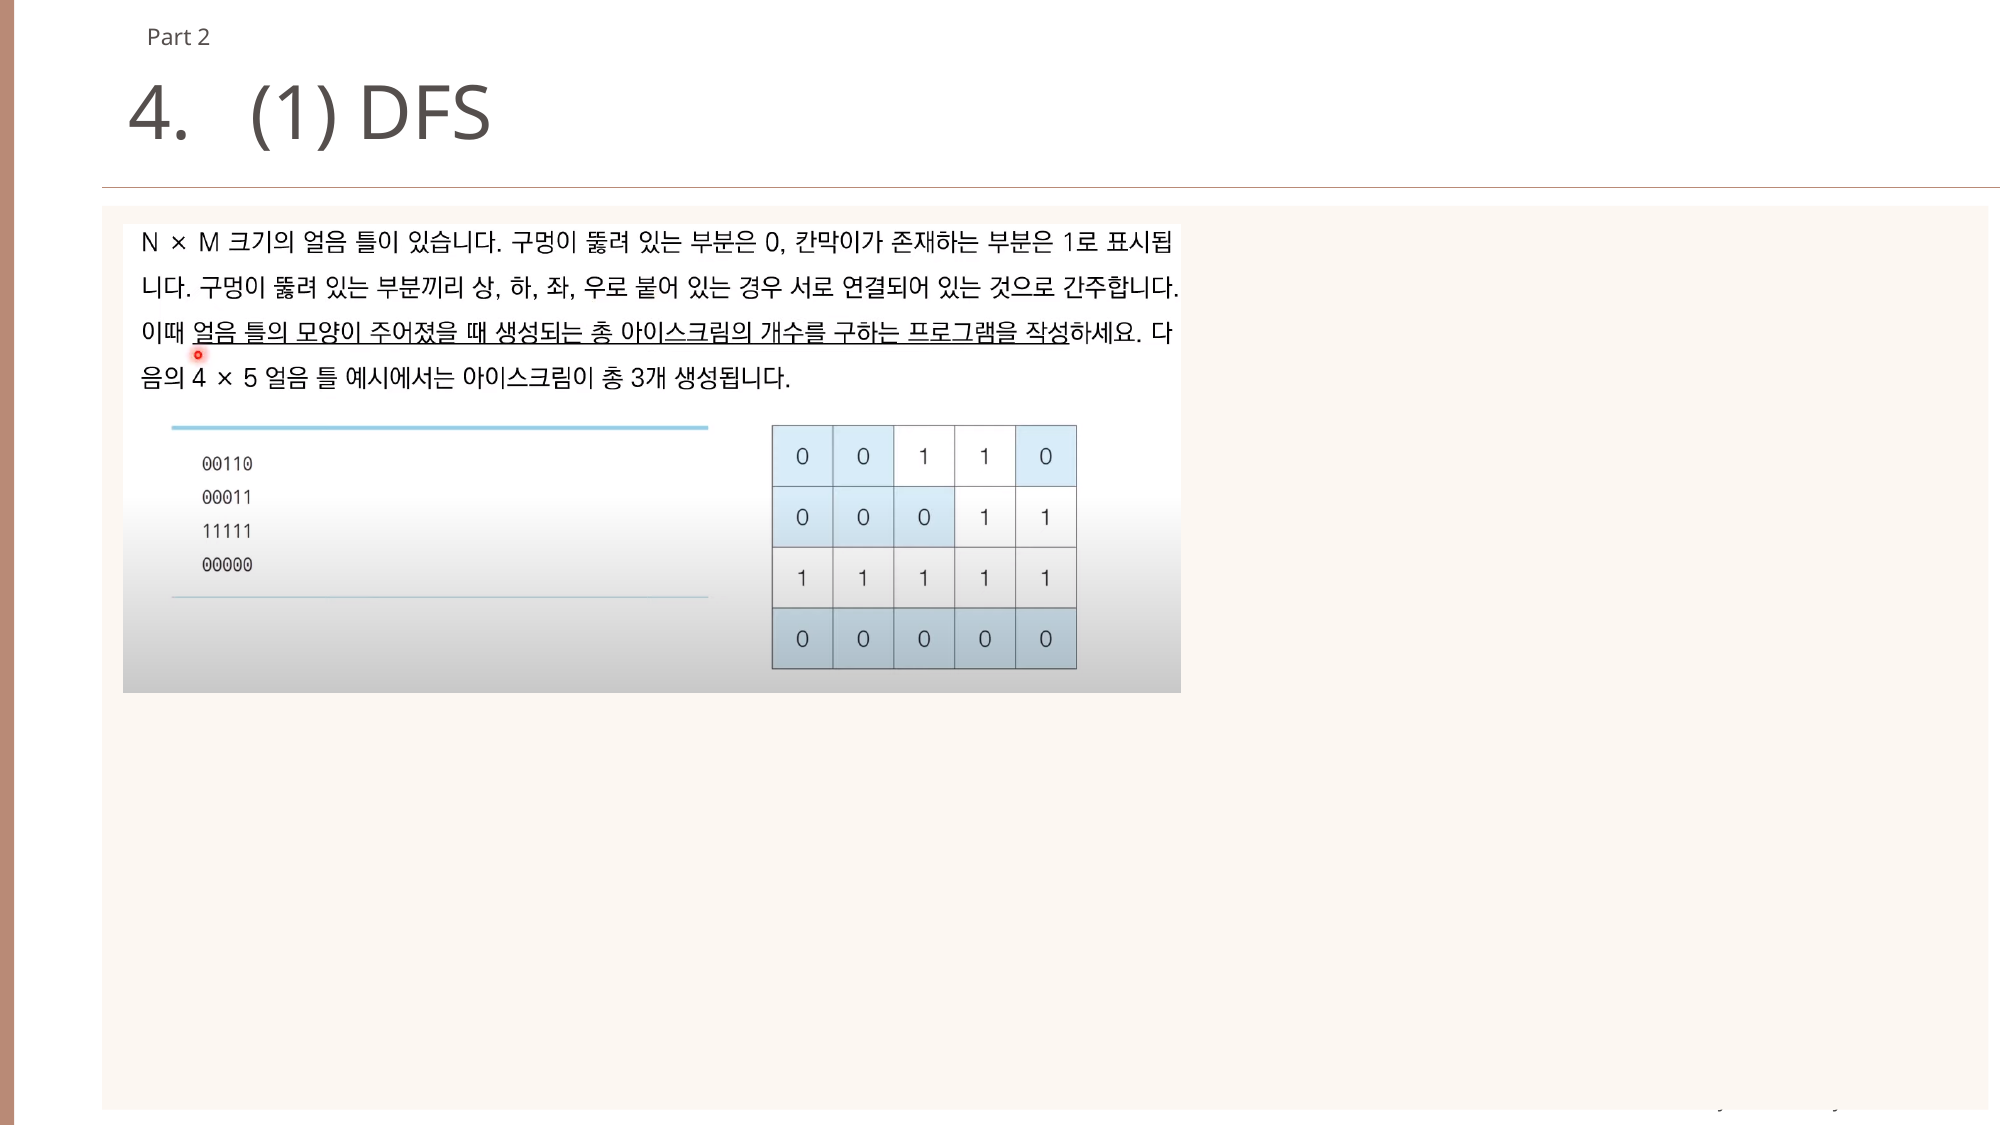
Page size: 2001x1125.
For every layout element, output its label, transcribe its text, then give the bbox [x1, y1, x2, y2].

text_box Part 2 [132, 15, 226, 58]
picture [123, 224, 1181, 693]
text_box [0, 0, 15, 1125]
text_box [101, 205, 1989, 1111]
text_box 4. (1) DFS [113, 57, 508, 163]
